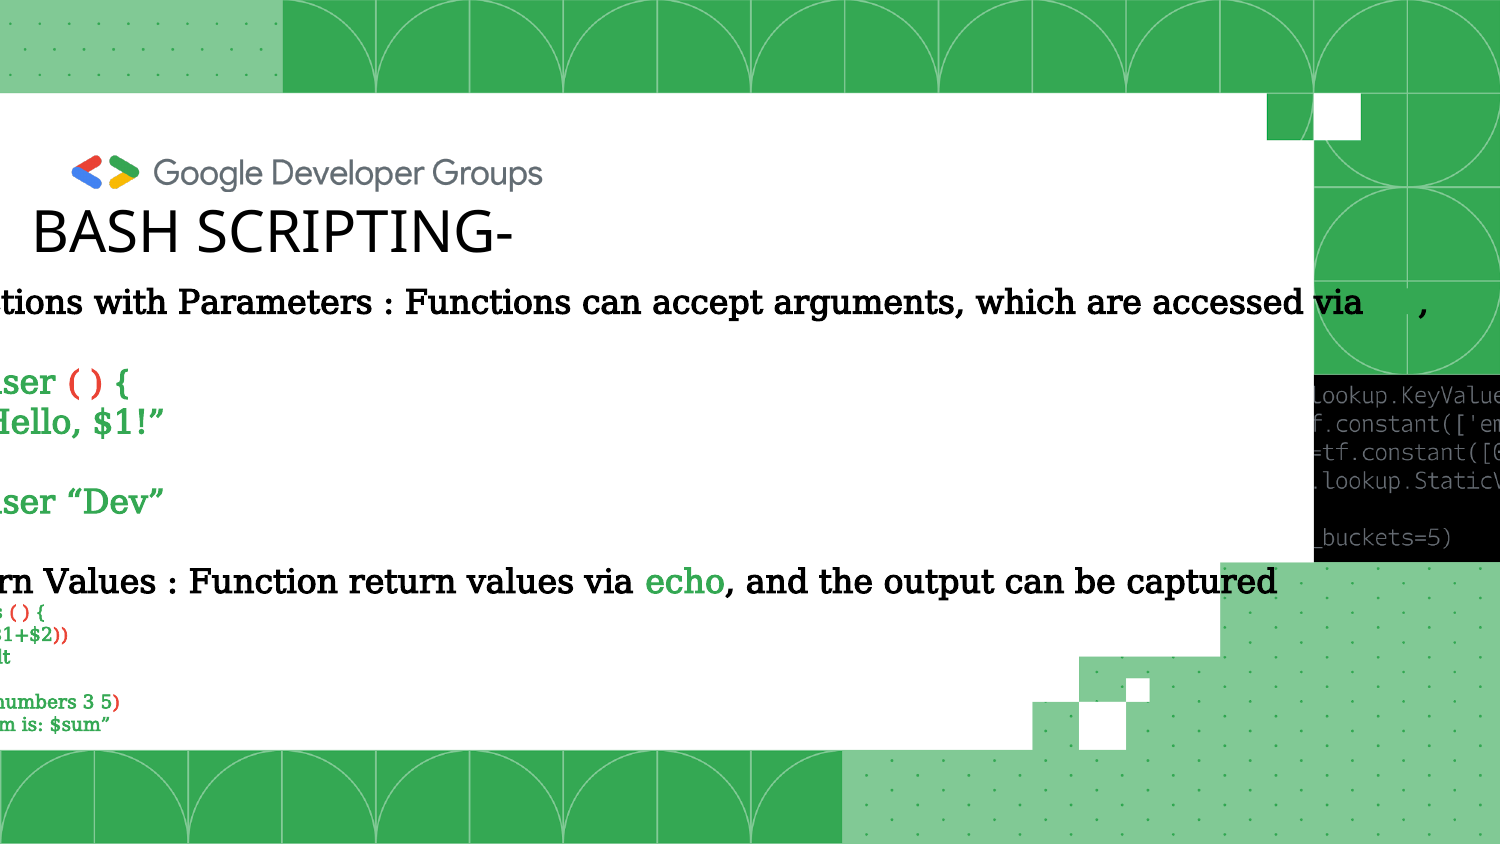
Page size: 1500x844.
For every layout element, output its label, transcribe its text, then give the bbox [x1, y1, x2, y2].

text_box 3. Functions with Parameters : Functions can accept arguments, which are accessed via $1, $2, etc greet_user ( ) { echo “Hello, $1!” } greet_user “Dev” 4. Return Values : Function return values via echo, and the output can be captured add_numbers ( ) { result=$(($1+$2)) echo $result } sum=$(add_numbers 3 5) echo “The sum is: $sum” [0, 272, 1444, 742]
picture [0, 0, 1500, 844]
text_box BASH SCRIPTING- [16, 187, 1318, 272]
